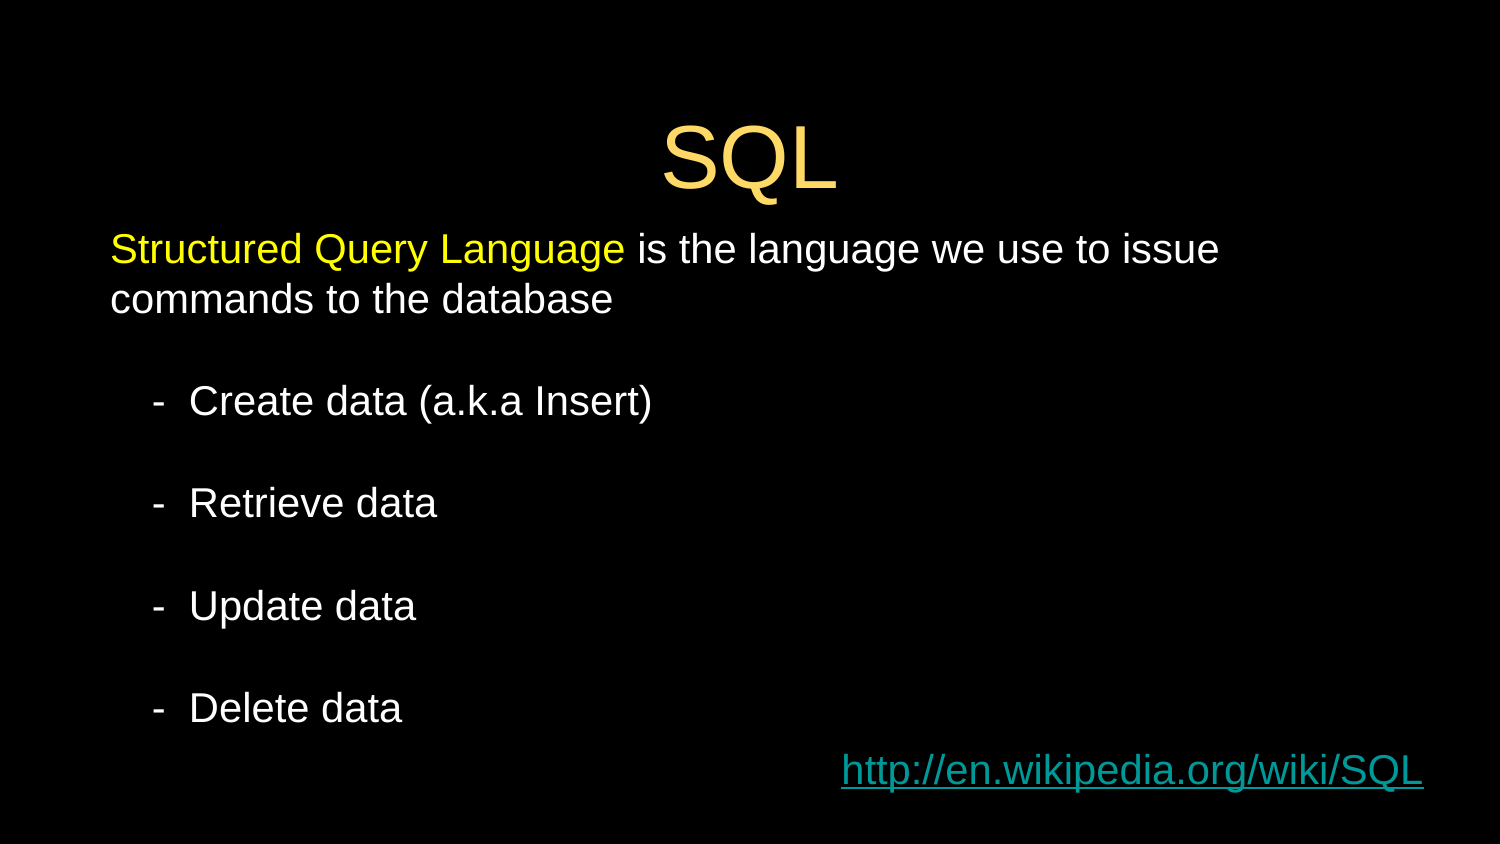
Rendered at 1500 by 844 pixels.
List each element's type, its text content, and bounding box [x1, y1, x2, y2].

text_box http://en.wikipedia.org/wiki/SQL [819, 739, 1446, 797]
title SQL [106, 71, 1393, 235]
list Structured Query Language is the language we use to issue commands to the database - Create data (a.k.a Insert) - Retrieve data - Update data - Delete data [106, 240, 1393, 713]
